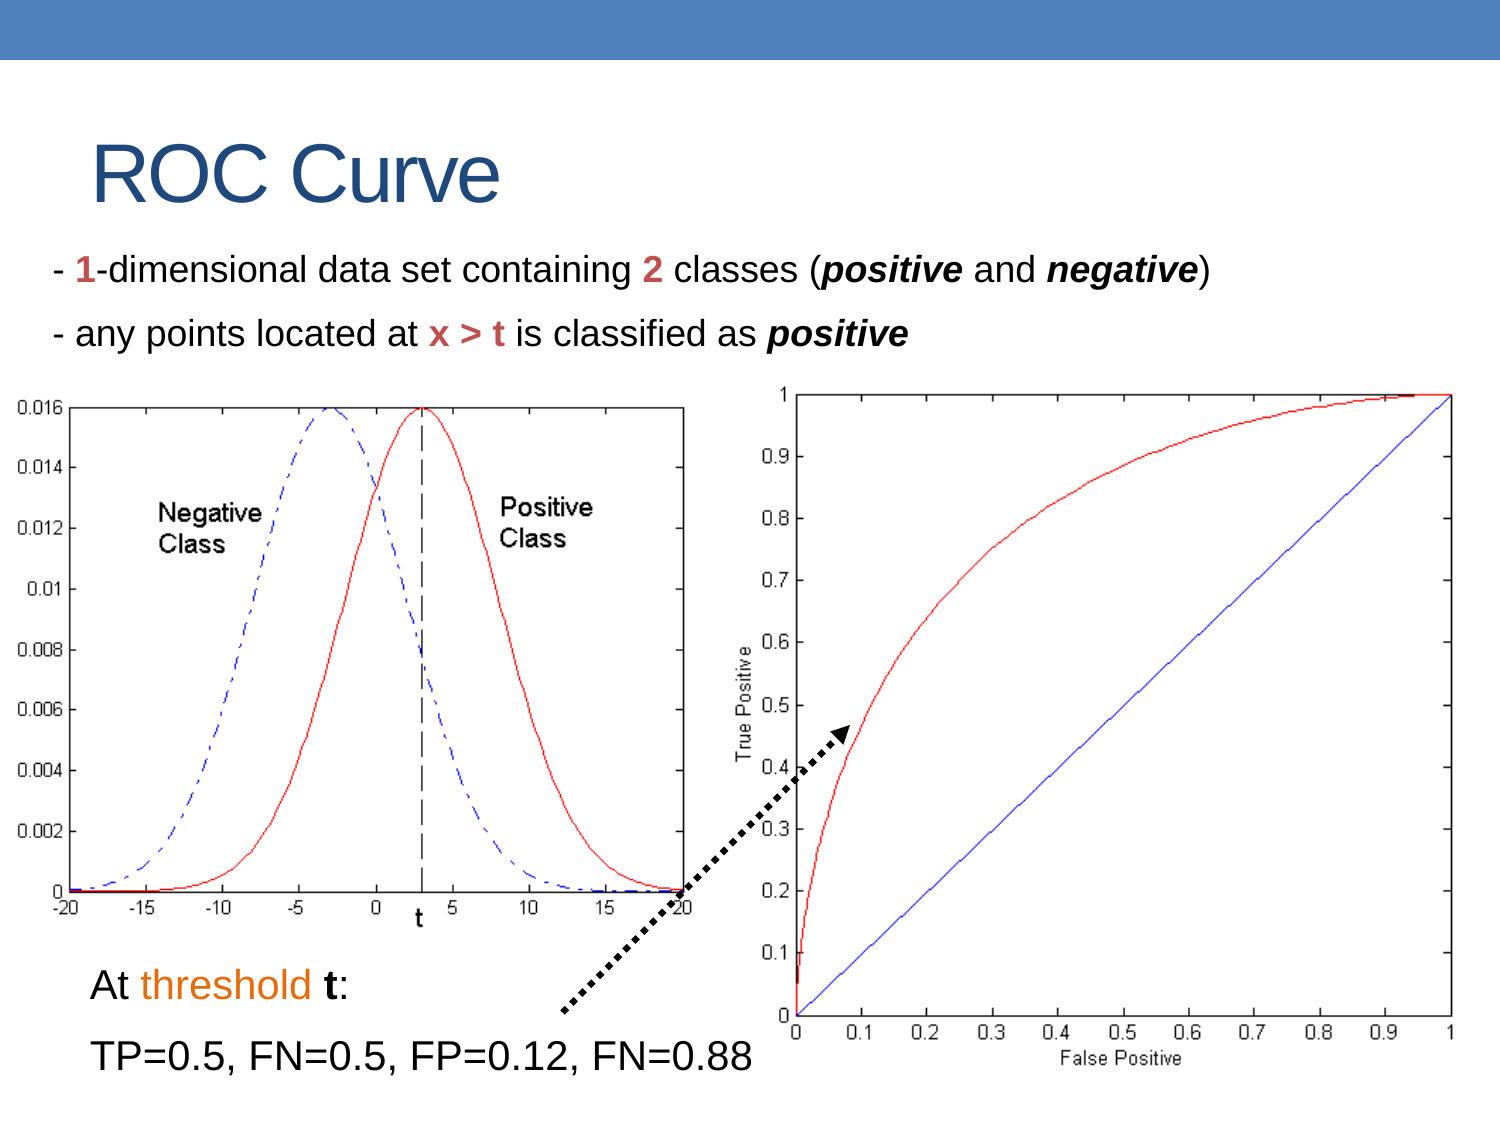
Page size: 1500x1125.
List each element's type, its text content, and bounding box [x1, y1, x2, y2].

picture [0, 362, 74, 957]
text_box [74, 337, 1476, 1101]
text_box - 1-dimensional data set containing 2 classes (positive and negative) - any points located at x > t is classified as positive [37, 237, 1388, 359]
title ROC Curve [75, 87, 1425, 250]
